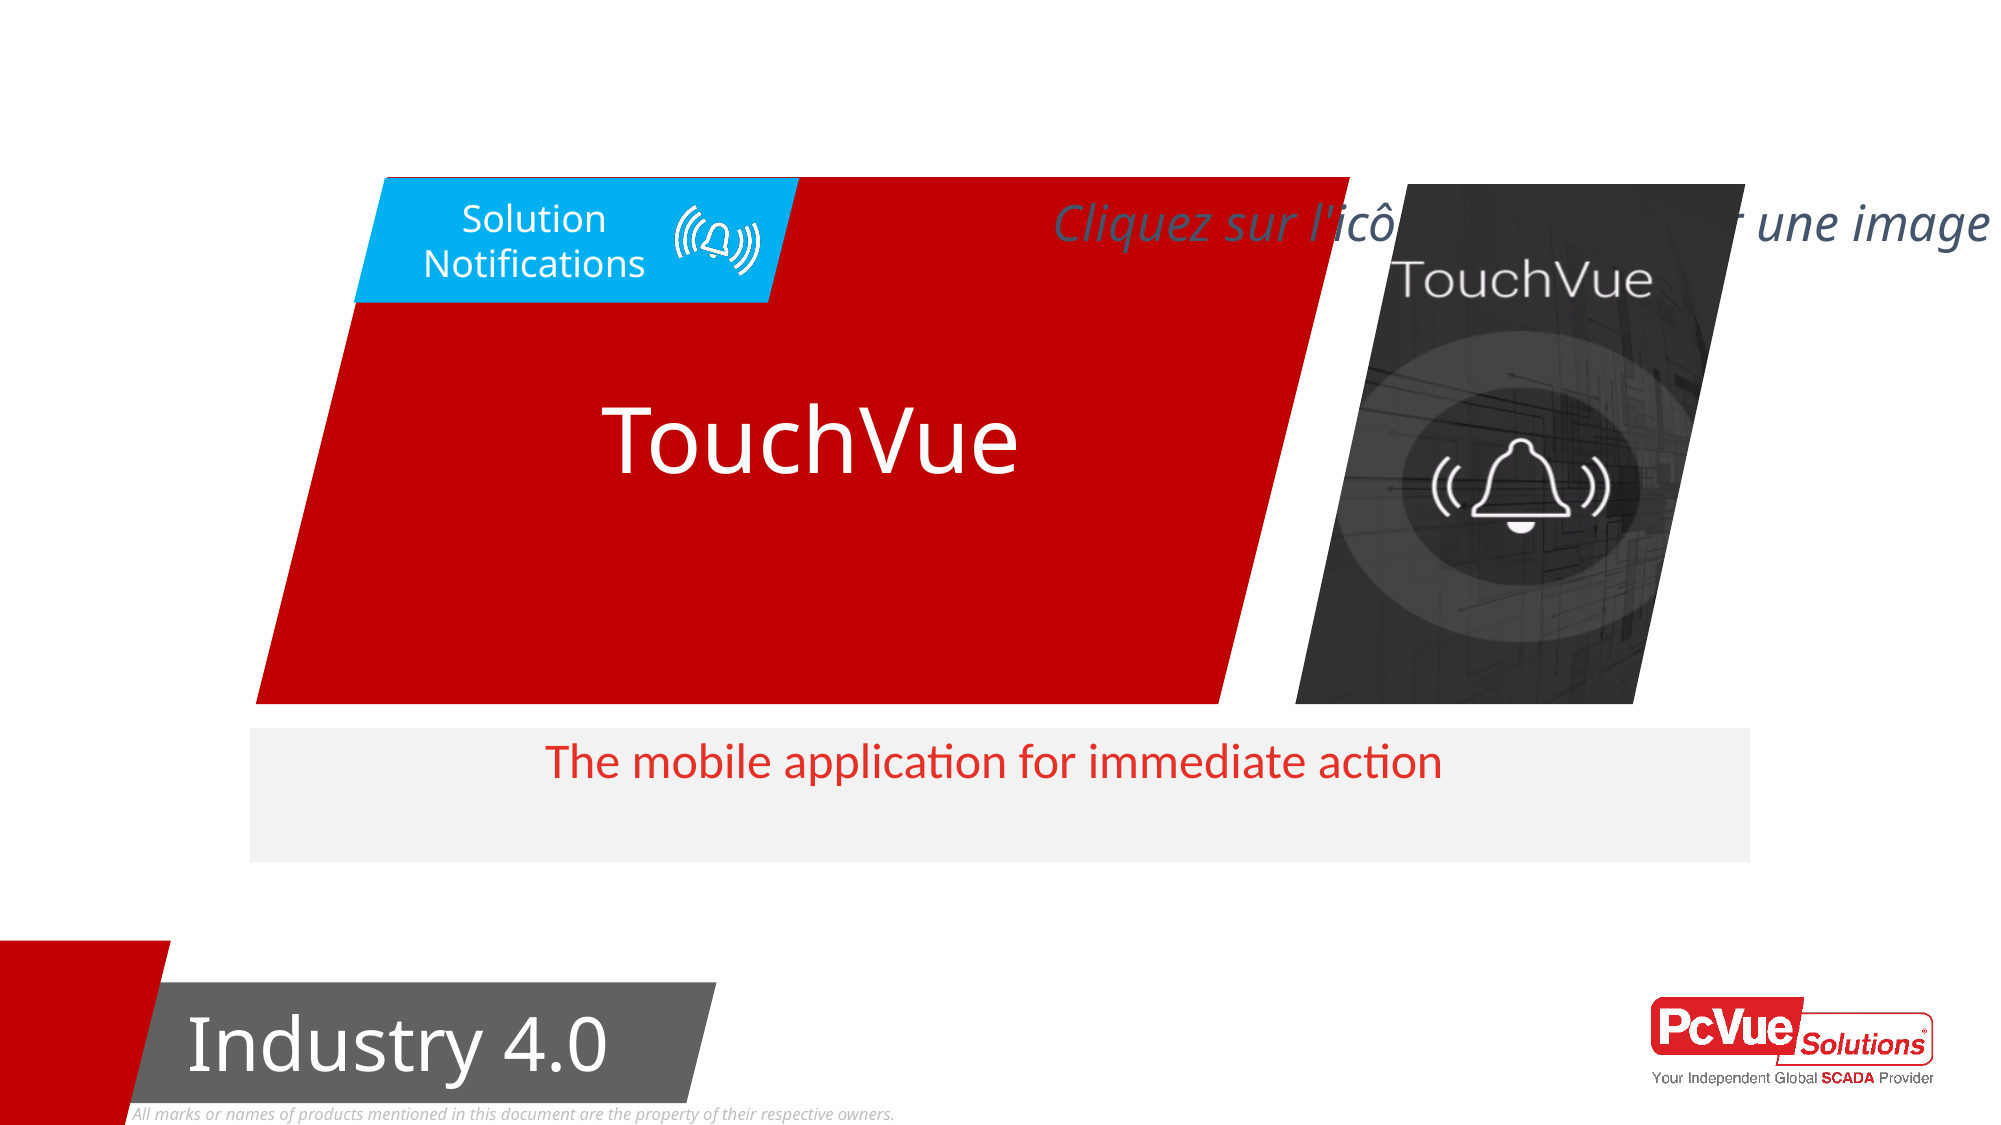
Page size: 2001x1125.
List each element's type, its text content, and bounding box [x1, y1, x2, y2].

picture [1295, 184, 1750, 705]
title TouchVue [586, 184, 1295, 705]
subtitle The mobile application for immediate action [249, 727, 1750, 863]
picture [1651, 997, 1934, 1088]
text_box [353, 177, 800, 303]
